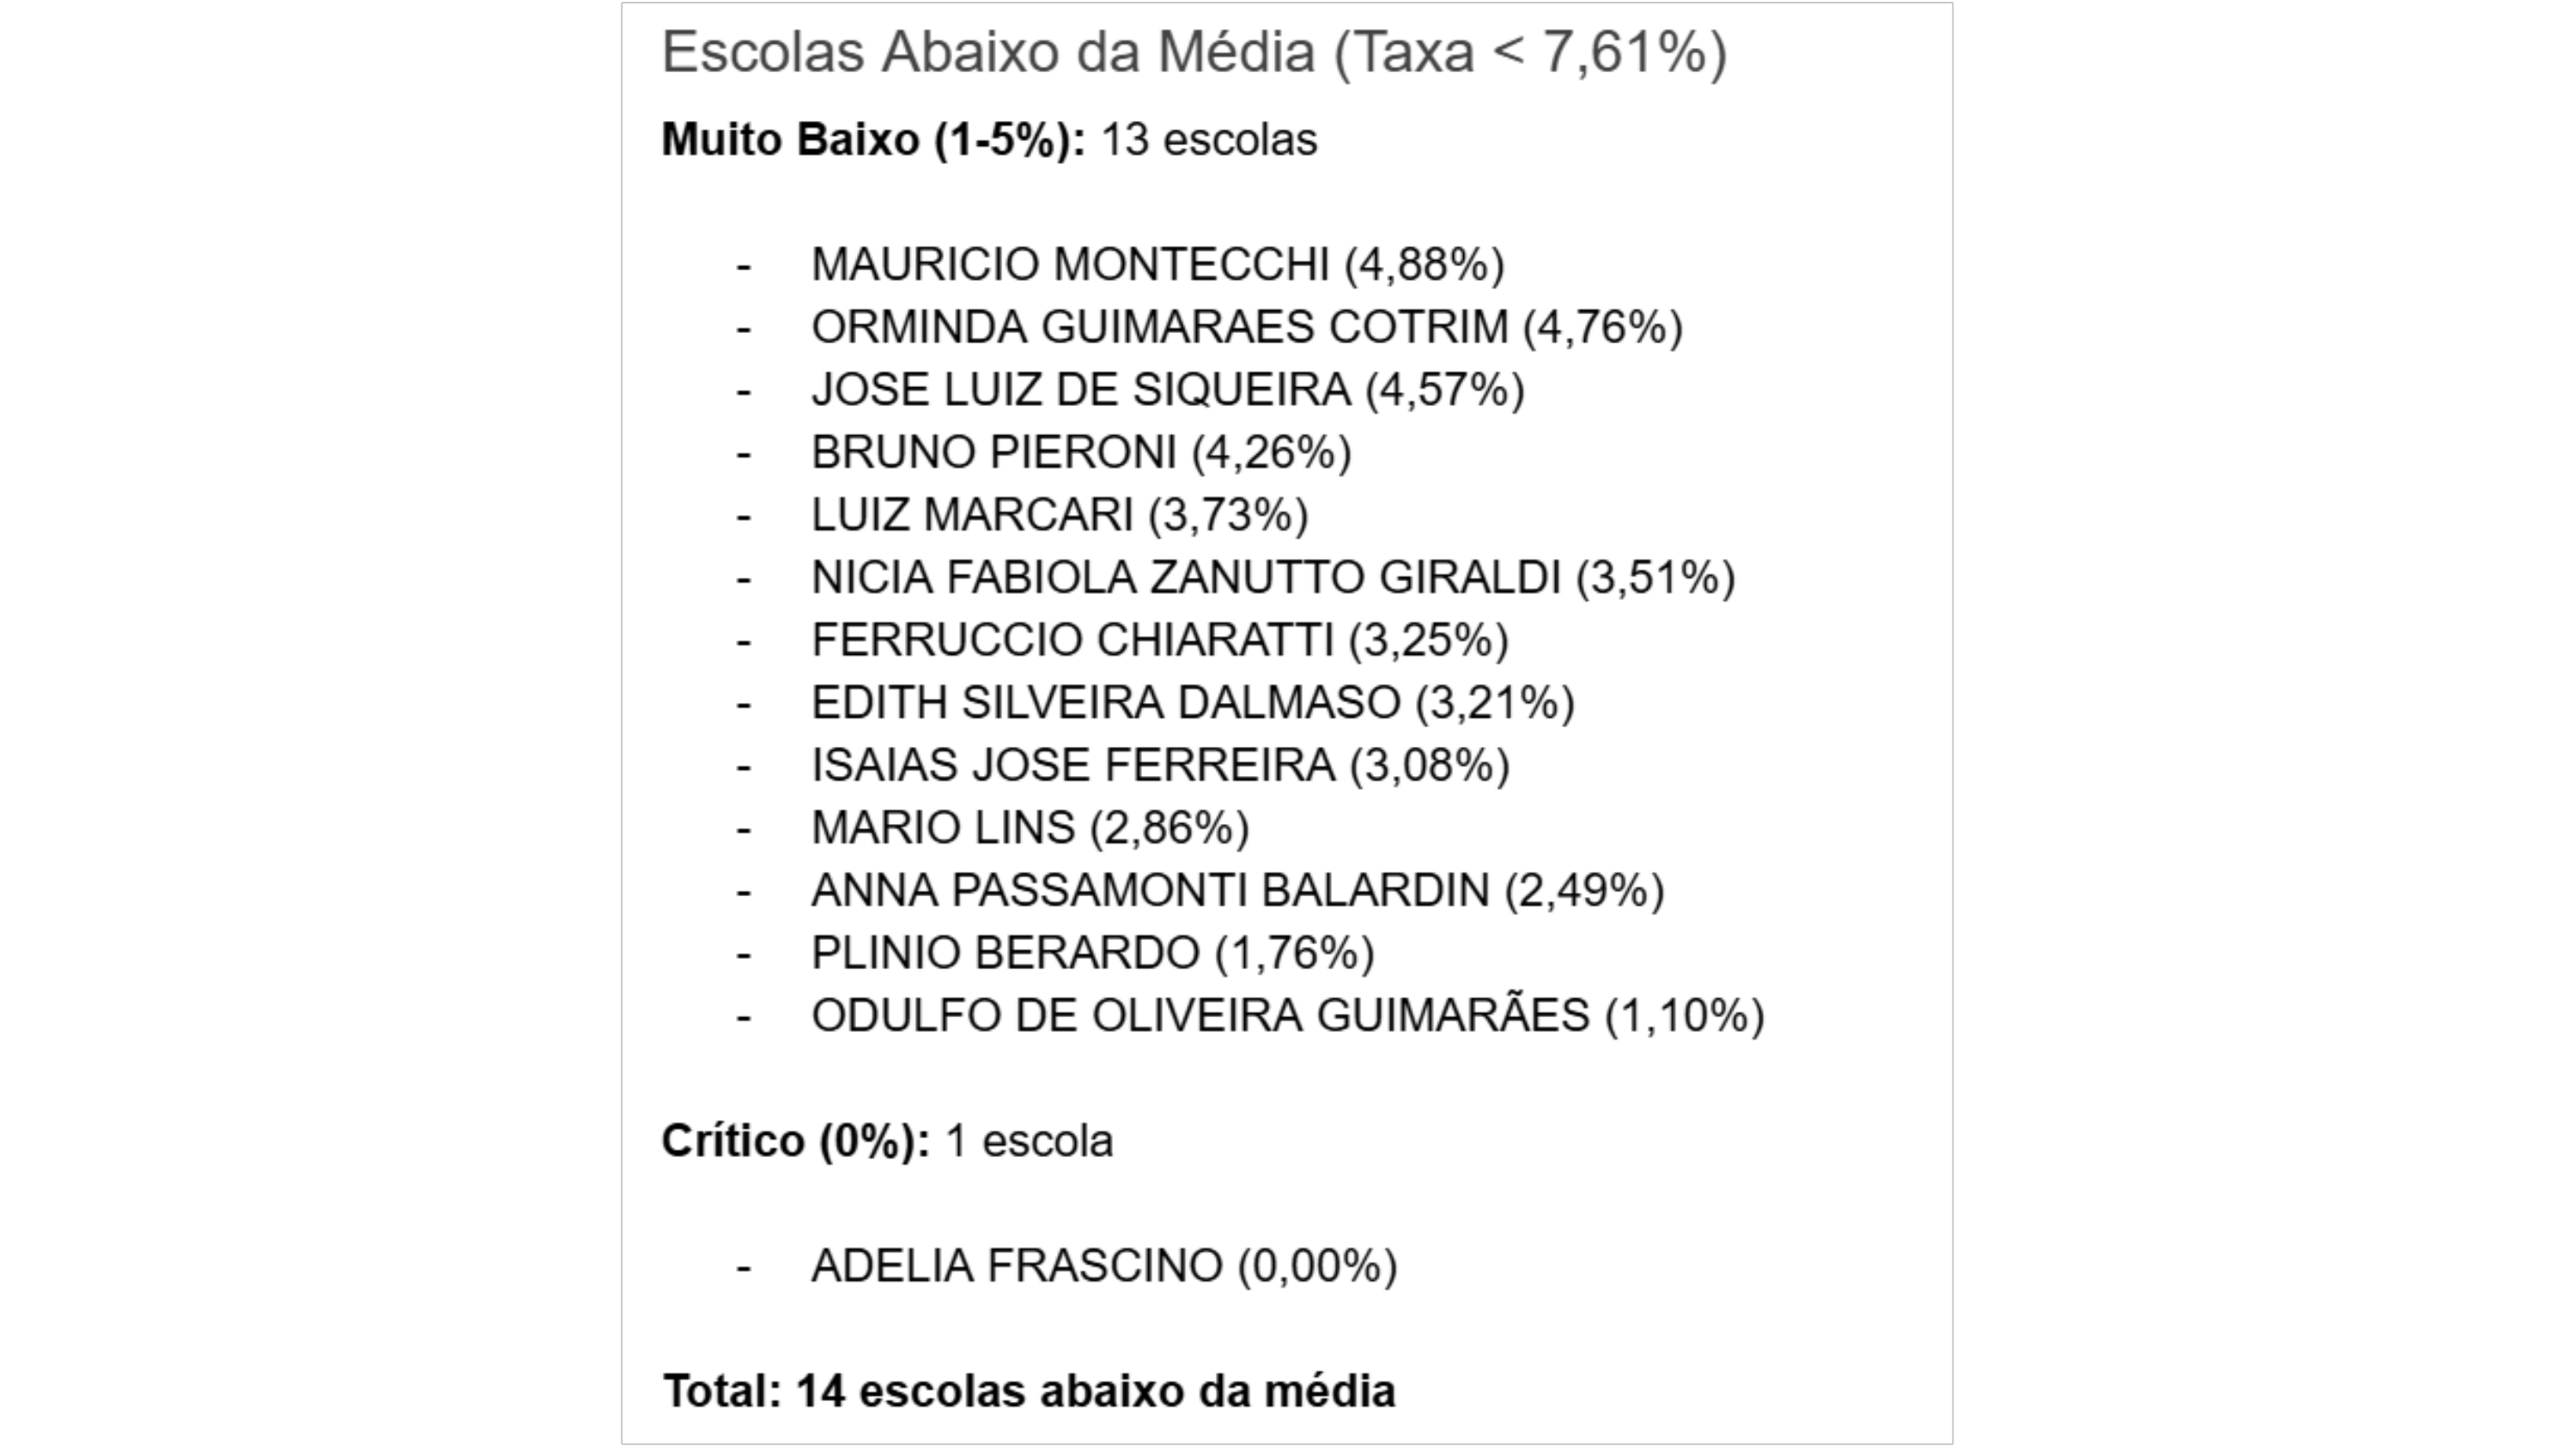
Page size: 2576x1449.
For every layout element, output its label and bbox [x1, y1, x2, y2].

text_box [618, 0, 1958, 1449]
